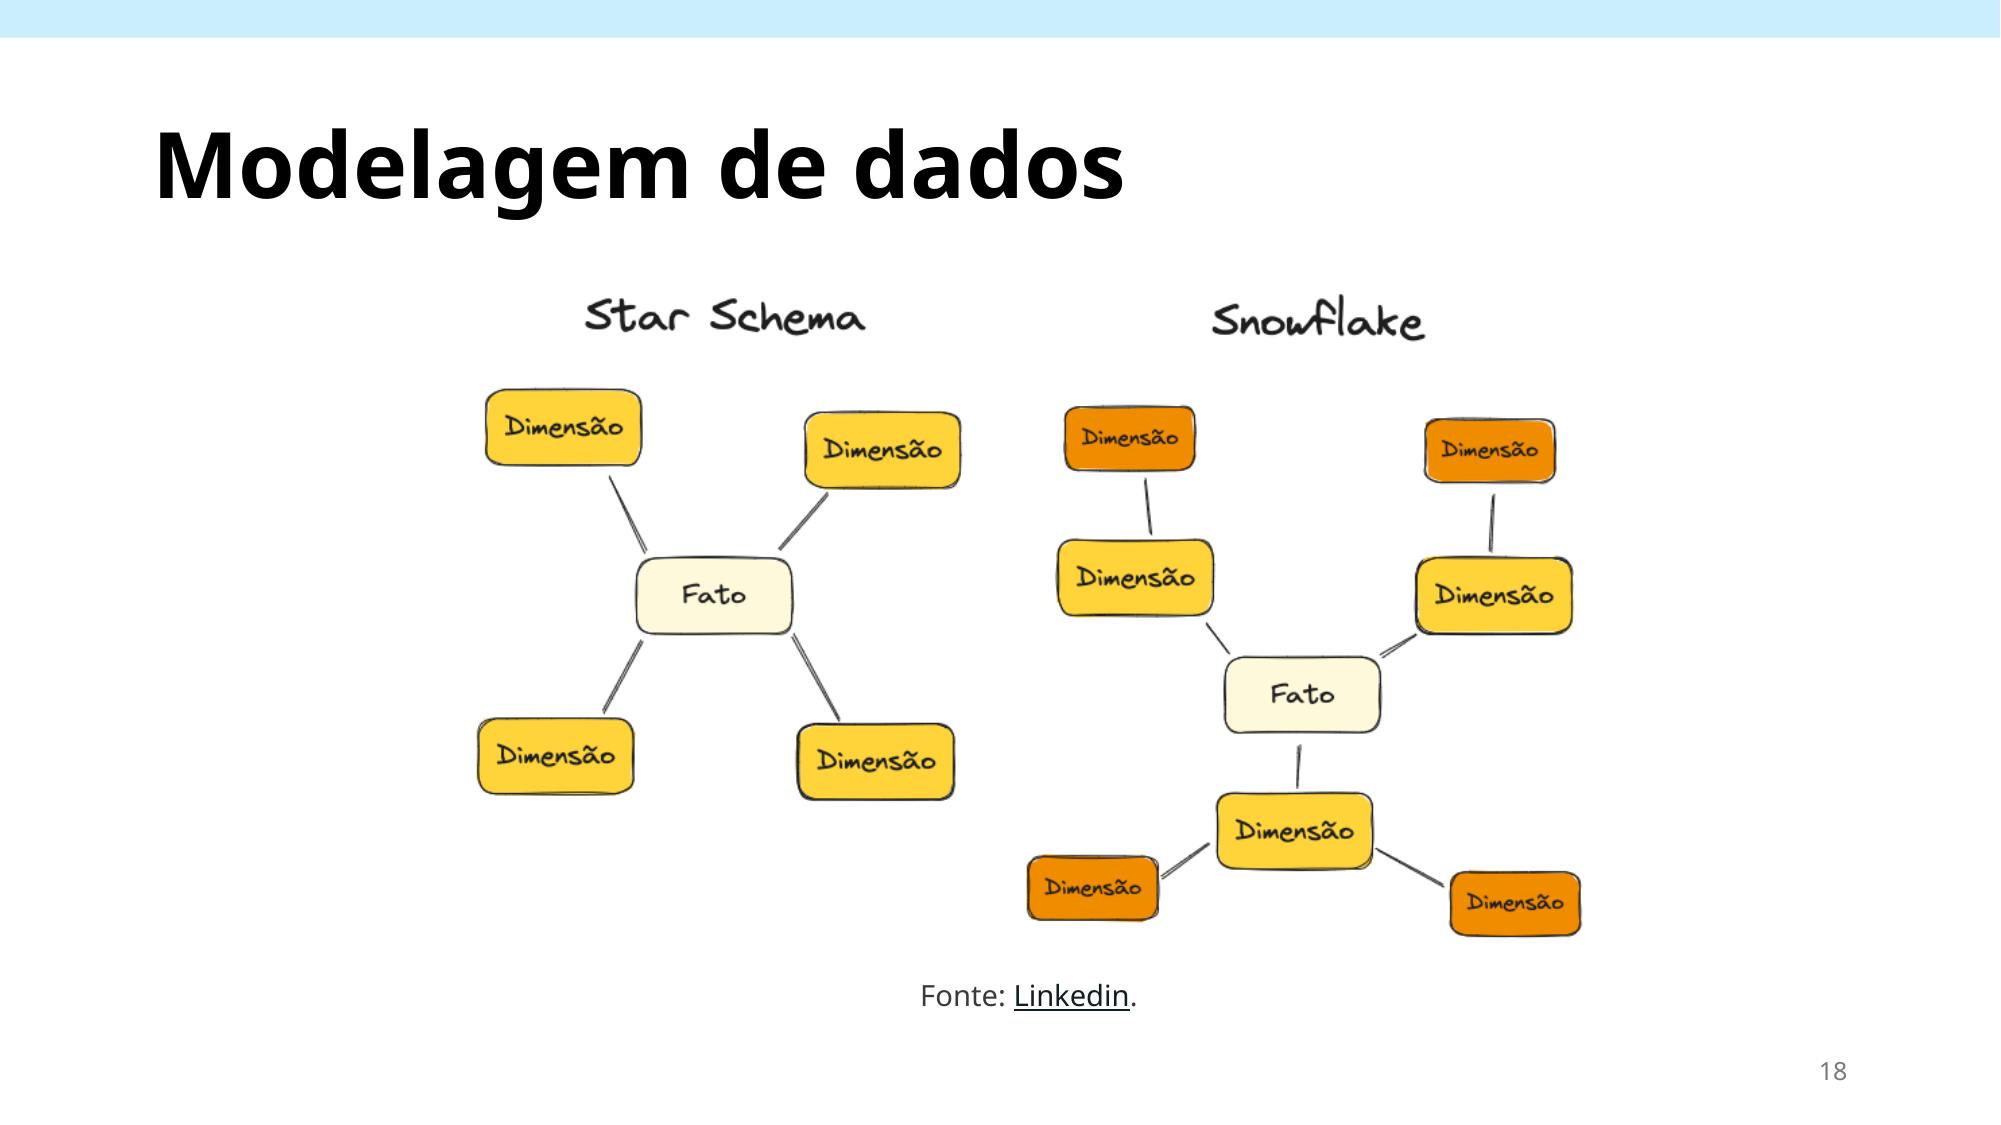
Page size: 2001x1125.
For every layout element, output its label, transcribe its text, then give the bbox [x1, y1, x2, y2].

text_box [0, 0, 2000, 39]
slide_number 18 [1412, 1042, 1863, 1103]
picture [465, 276, 1593, 948]
title Modelagem de dados [137, 59, 1863, 278]
text_box Fonte: Linkedin. [465, 969, 1592, 1025]
